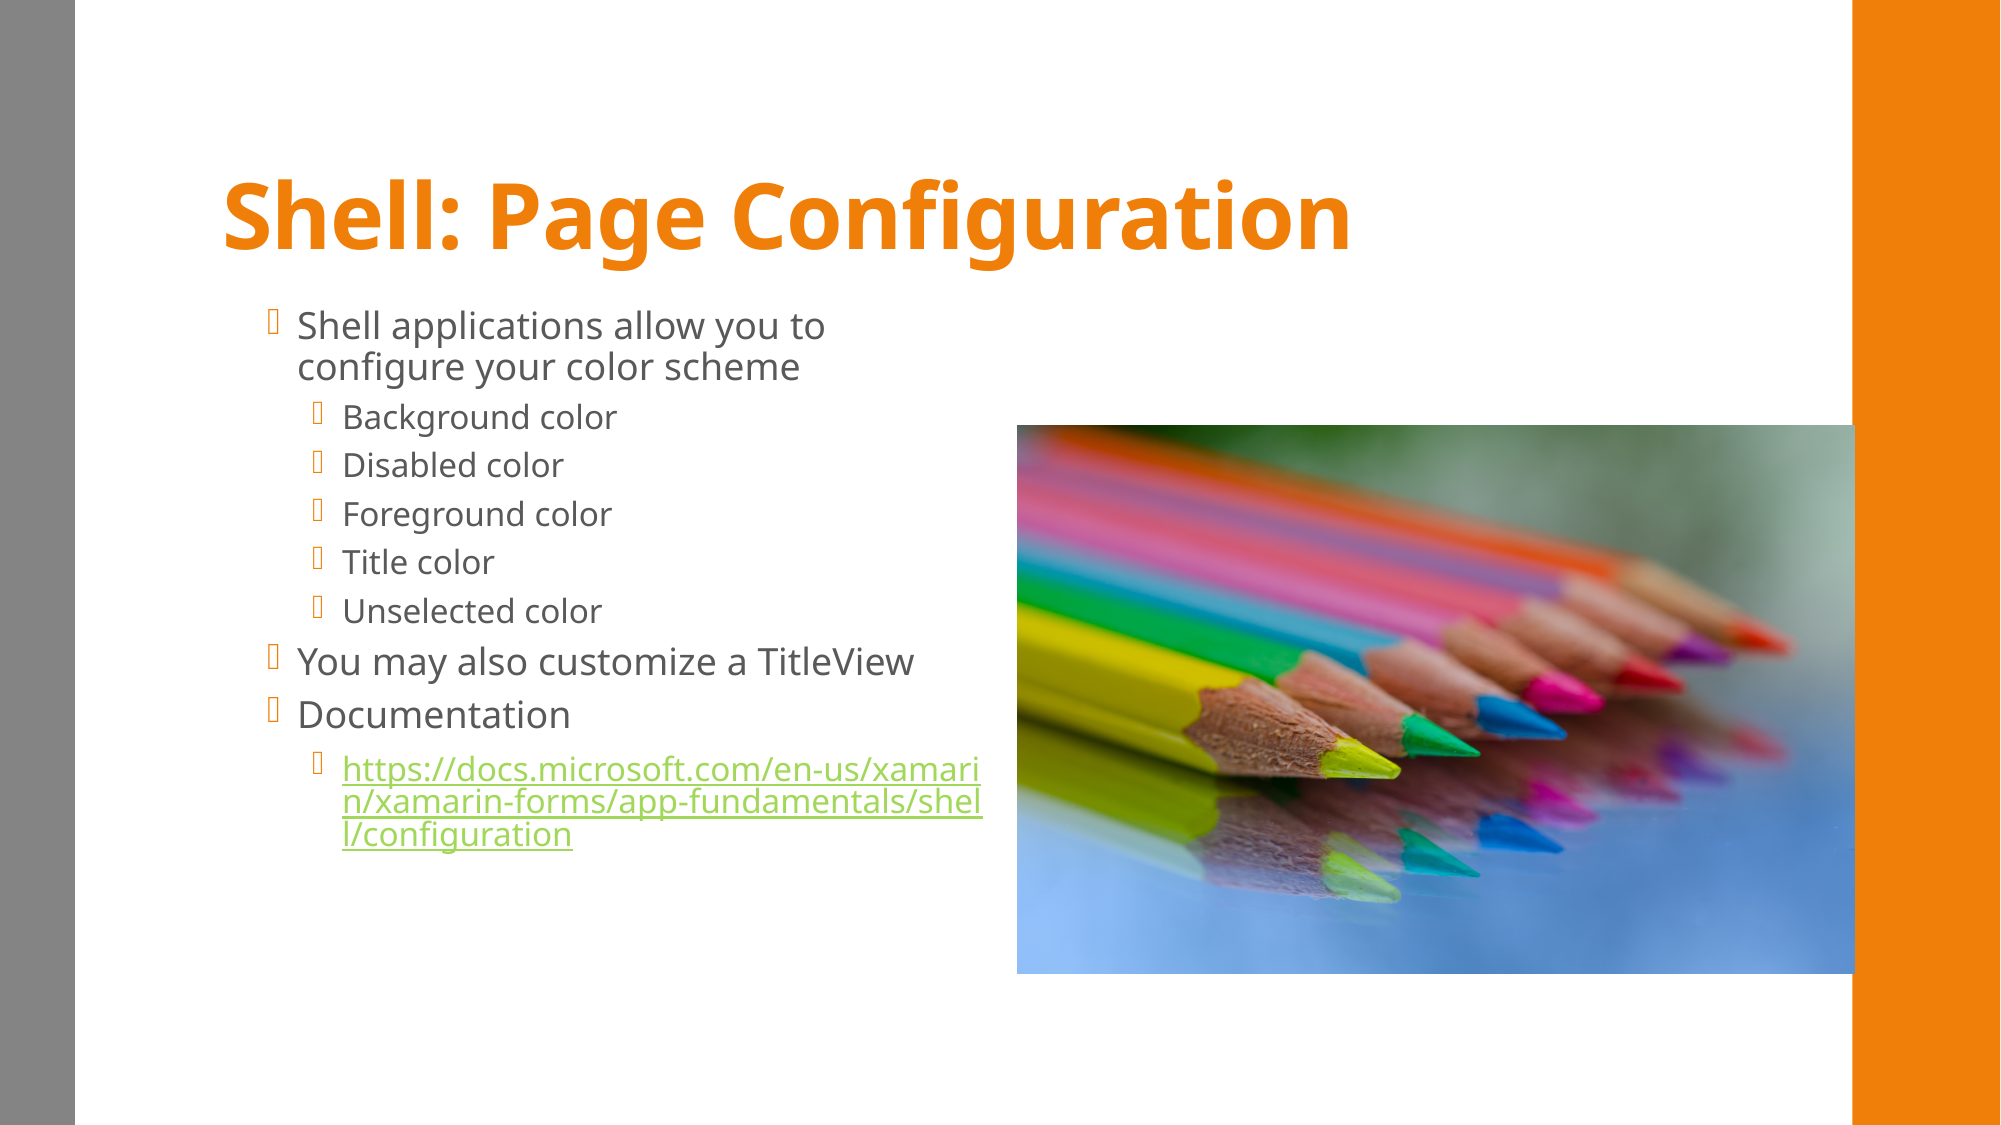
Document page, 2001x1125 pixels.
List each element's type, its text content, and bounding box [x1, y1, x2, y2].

list Shell applications allow you to configure your color scheme Background color Disabled color Foreground color Title color Unselected color You may also customize a TitleView Documentation https://docs.microsoft.com/en-us/xamarin/xamarin-forms/app-fundamentals/shell/configuration [206, 299, 1000, 1014]
picture [1016, 425, 1856, 974]
title Shell: Page Configuration [206, 48, 1797, 278]
